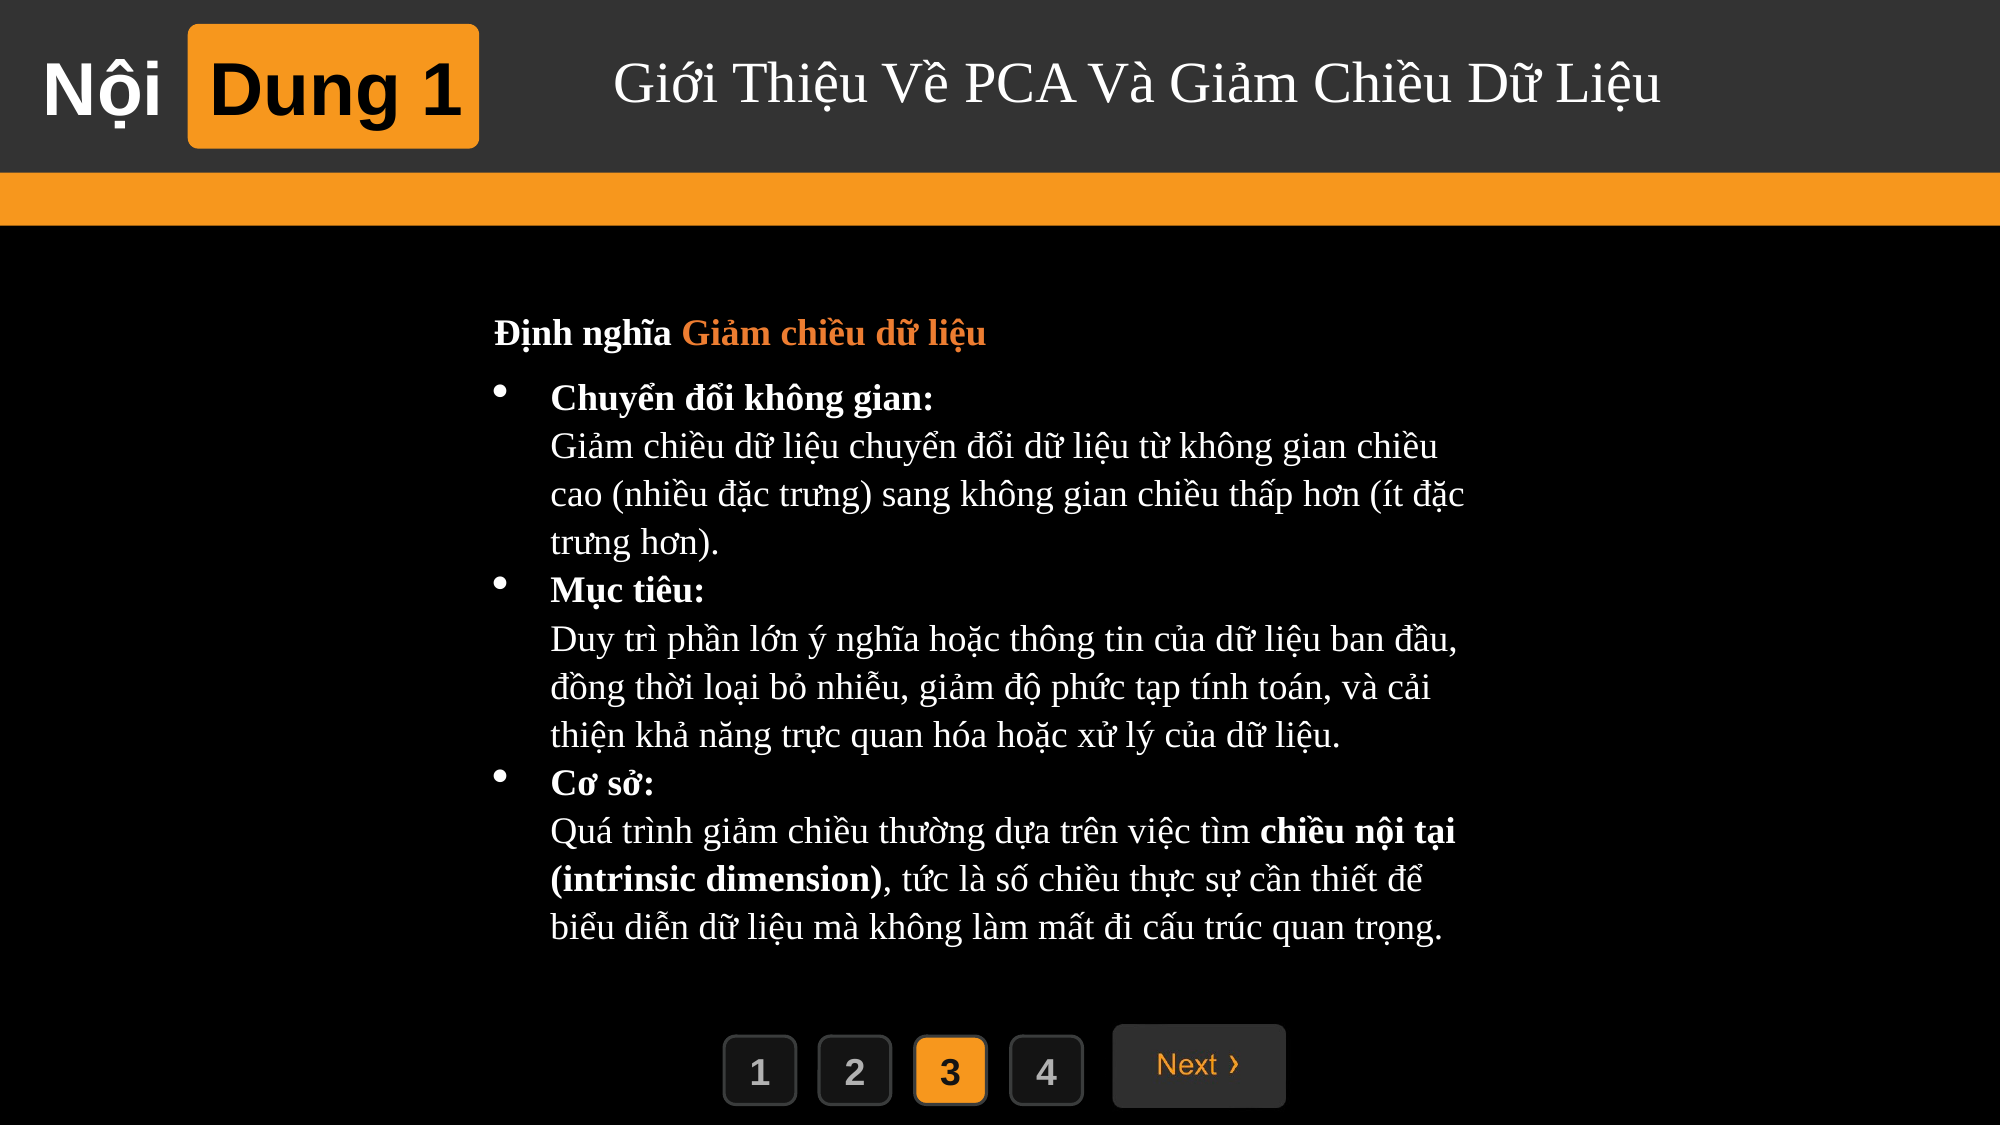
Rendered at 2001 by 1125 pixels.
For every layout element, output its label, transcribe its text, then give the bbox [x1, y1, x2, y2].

text_box Dung 1 [193, 33, 480, 138]
text_box Giới Thiệu Về PCA Và Giảm Chiều Dữ Liệu [598, 36, 1712, 122]
text_box 1 [723, 1035, 797, 1106]
text_box 4 [1009, 1035, 1084, 1106]
text_box [0, 0, 2000, 172]
text_box 2 [818, 1035, 892, 1106]
text_box [0, 172, 2000, 227]
text_box Nội [0, 33, 186, 138]
text_box 3 [913, 1035, 988, 1106]
text_box [0, 227, 2000, 1125]
picture [1105, 1015, 1301, 1125]
text_box Định nghĩa Giảm chiều dữ liệu Chuyển đổi không gian: Giảm chiều dữ liệu chuyển đổi dữ liệu từ không gian chiều cao (nhiều đặc trưng) sang không gian chiều thấp hơn (ít đặc trưng hơn). Mục tiêu: Duy trì phần lớn ý nghĩa hoặc thông tin của dữ liệu ban đầu, đồng thời loại bỏ nhiễu, giảm độ phức tạp tính toán, và cải thiện khả năng trực quan hóa hoặc xử lý của dữ liệu. Cơ sở: Quá trình giảm chiều thường dựa trên việc tìm chiều nội tại (intrinsic dimension), tức là số chiều thực sự cần thiết để biểu diễn dữ liệu mà không làm mất đi cấu trúc quan trọng. [479, 297, 1493, 955]
text_box [186, 22, 481, 150]
